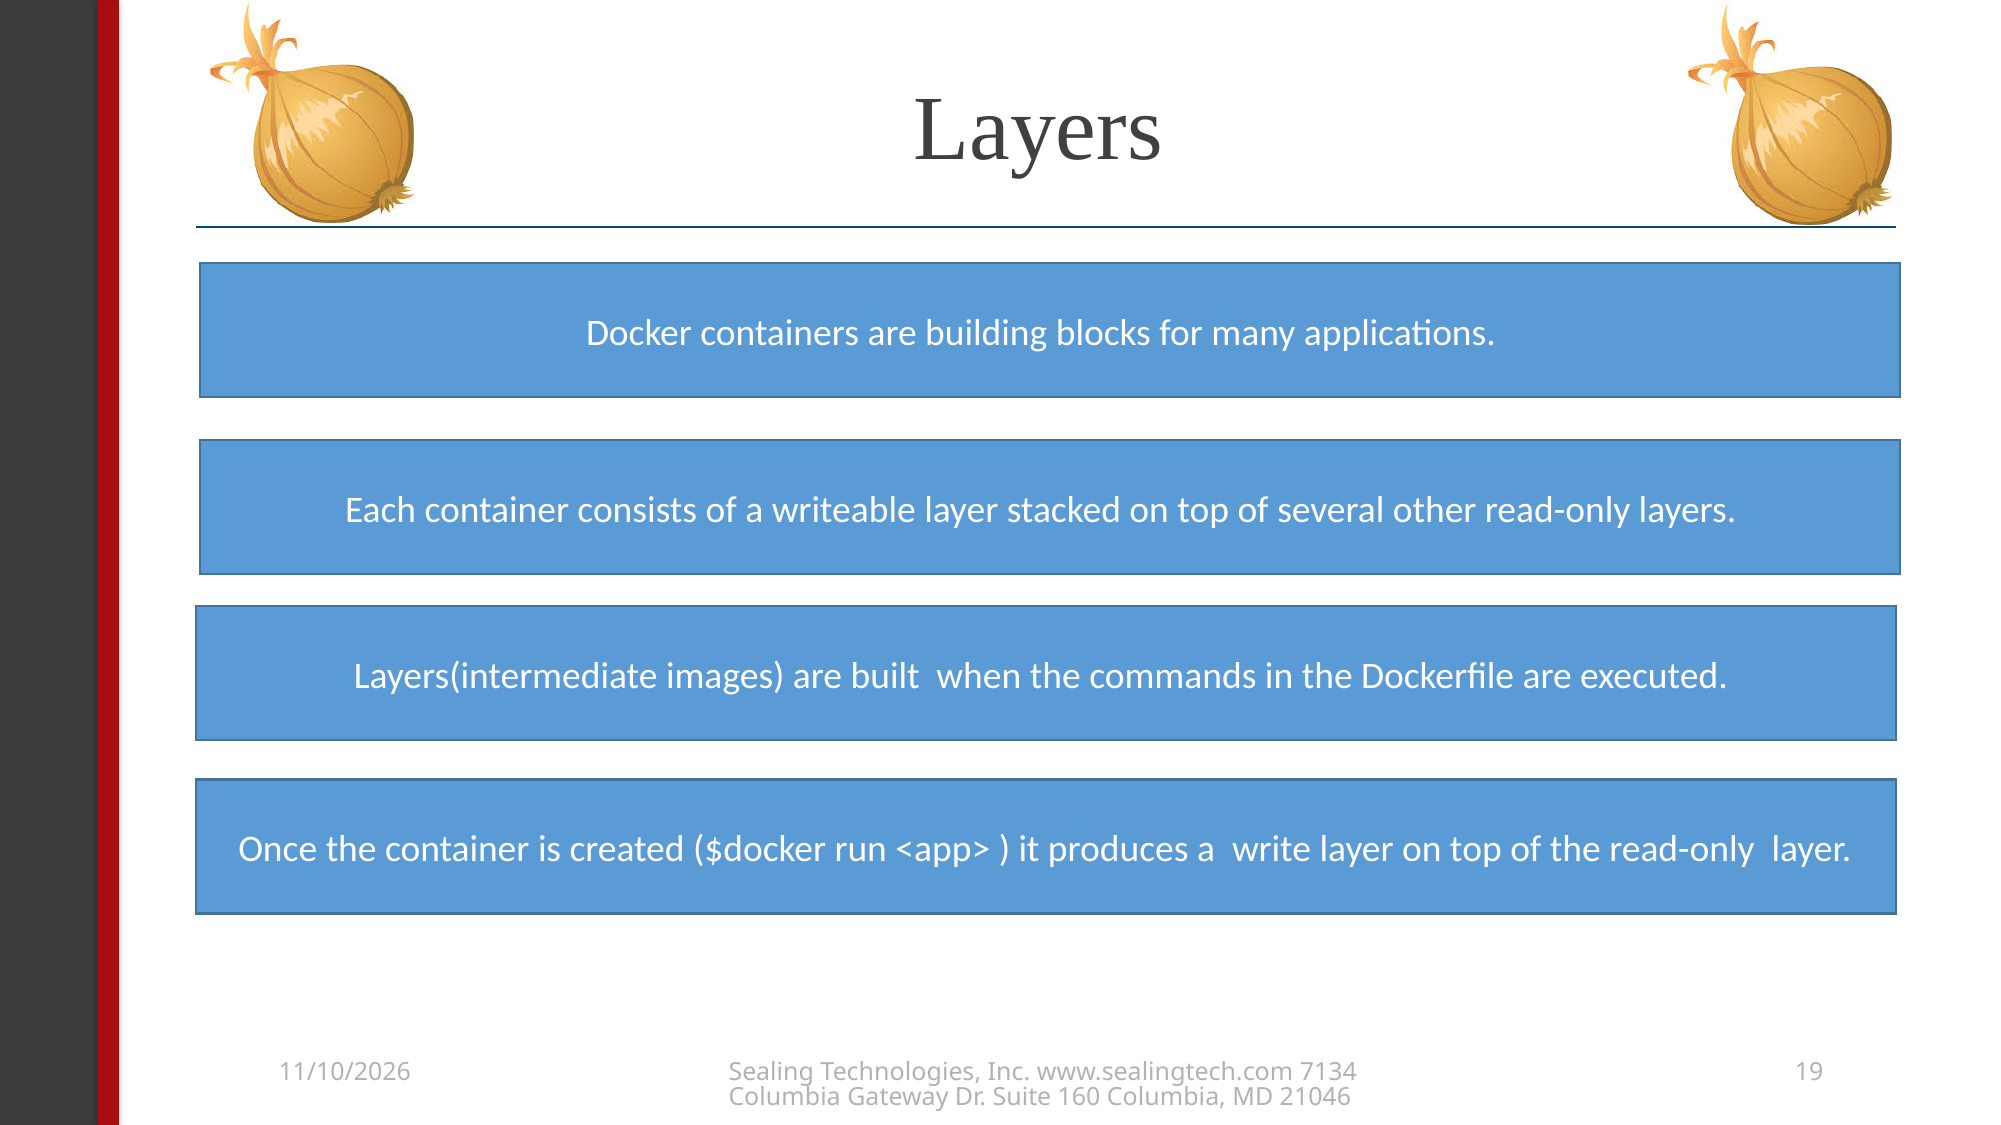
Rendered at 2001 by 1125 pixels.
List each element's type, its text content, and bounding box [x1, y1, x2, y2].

text_box Layers(intermediate images) are built when the commands in the Dockerfile are executed. [195, 605, 1897, 741]
title Layers [1892, 60, 1900, 200]
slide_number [263, 1042, 564, 1103]
picture [1688, 4, 1892, 225]
footer Sealing Technologies, Inc. www.sealingtech.com 7134 Columbia Gateway Dr. Suite 160 Columbia, MD 21046 [713, 1042, 1389, 1103]
text_box Each container consists of a writeable layer stacked on top of several other read-only layers. [199, 439, 1901, 575]
slide_number 19 [1538, 1042, 1839, 1103]
title Layers [199, 60, 209, 200]
picture [209, 2, 414, 223]
text_box Once the container is created ($docker run <app> ) it produces a write layer on top of the read-only layer. [195, 778, 1897, 915]
title Layers [414, 60, 1688, 200]
text_box Docker containers are building blocks for many applications. [199, 262, 1901, 398]
